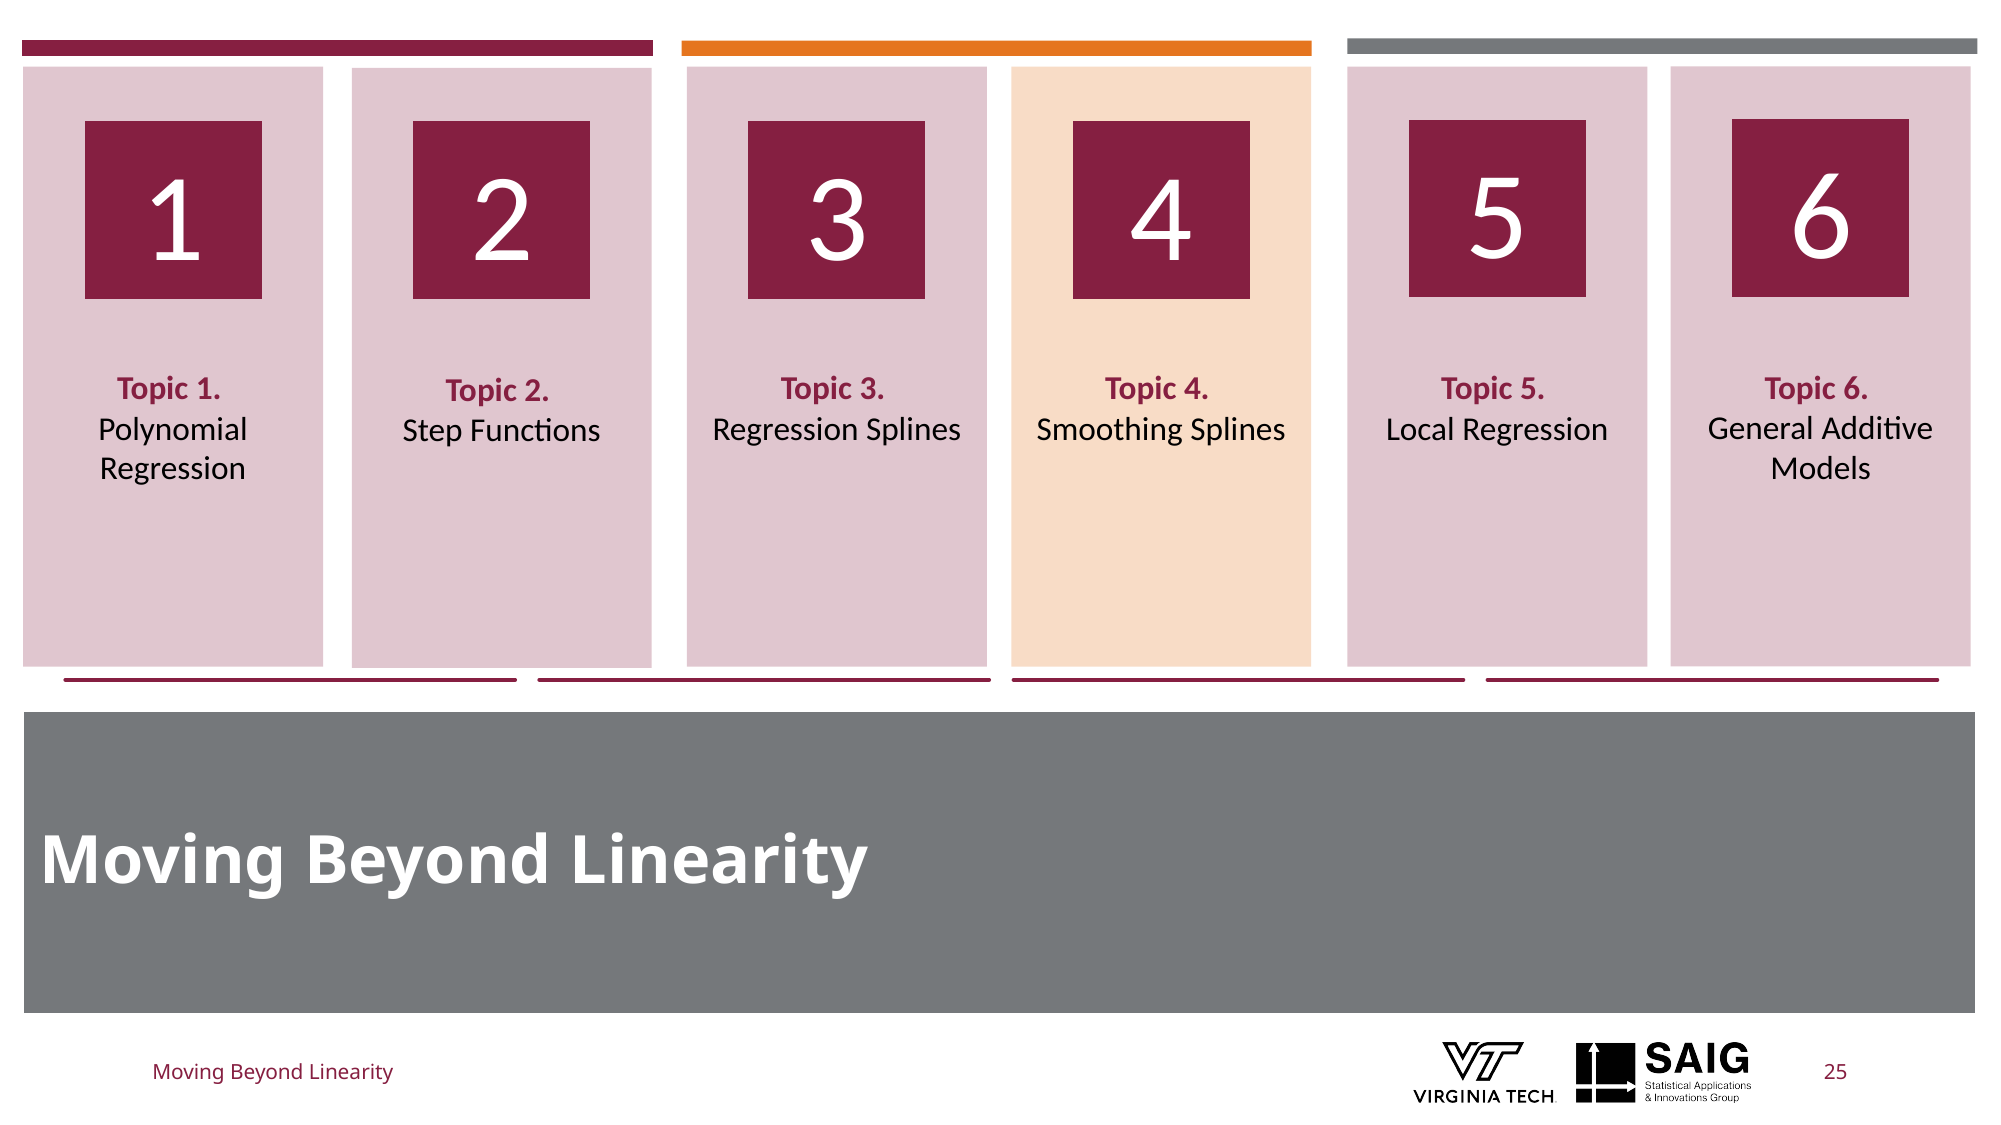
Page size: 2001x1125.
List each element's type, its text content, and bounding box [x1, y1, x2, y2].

list Moving Beyond Linearity [24, 712, 1975, 1013]
footer Moving Beyond Linearity [137, 1042, 813, 1103]
slide_number 25 [1412, 1042, 1863, 1103]
